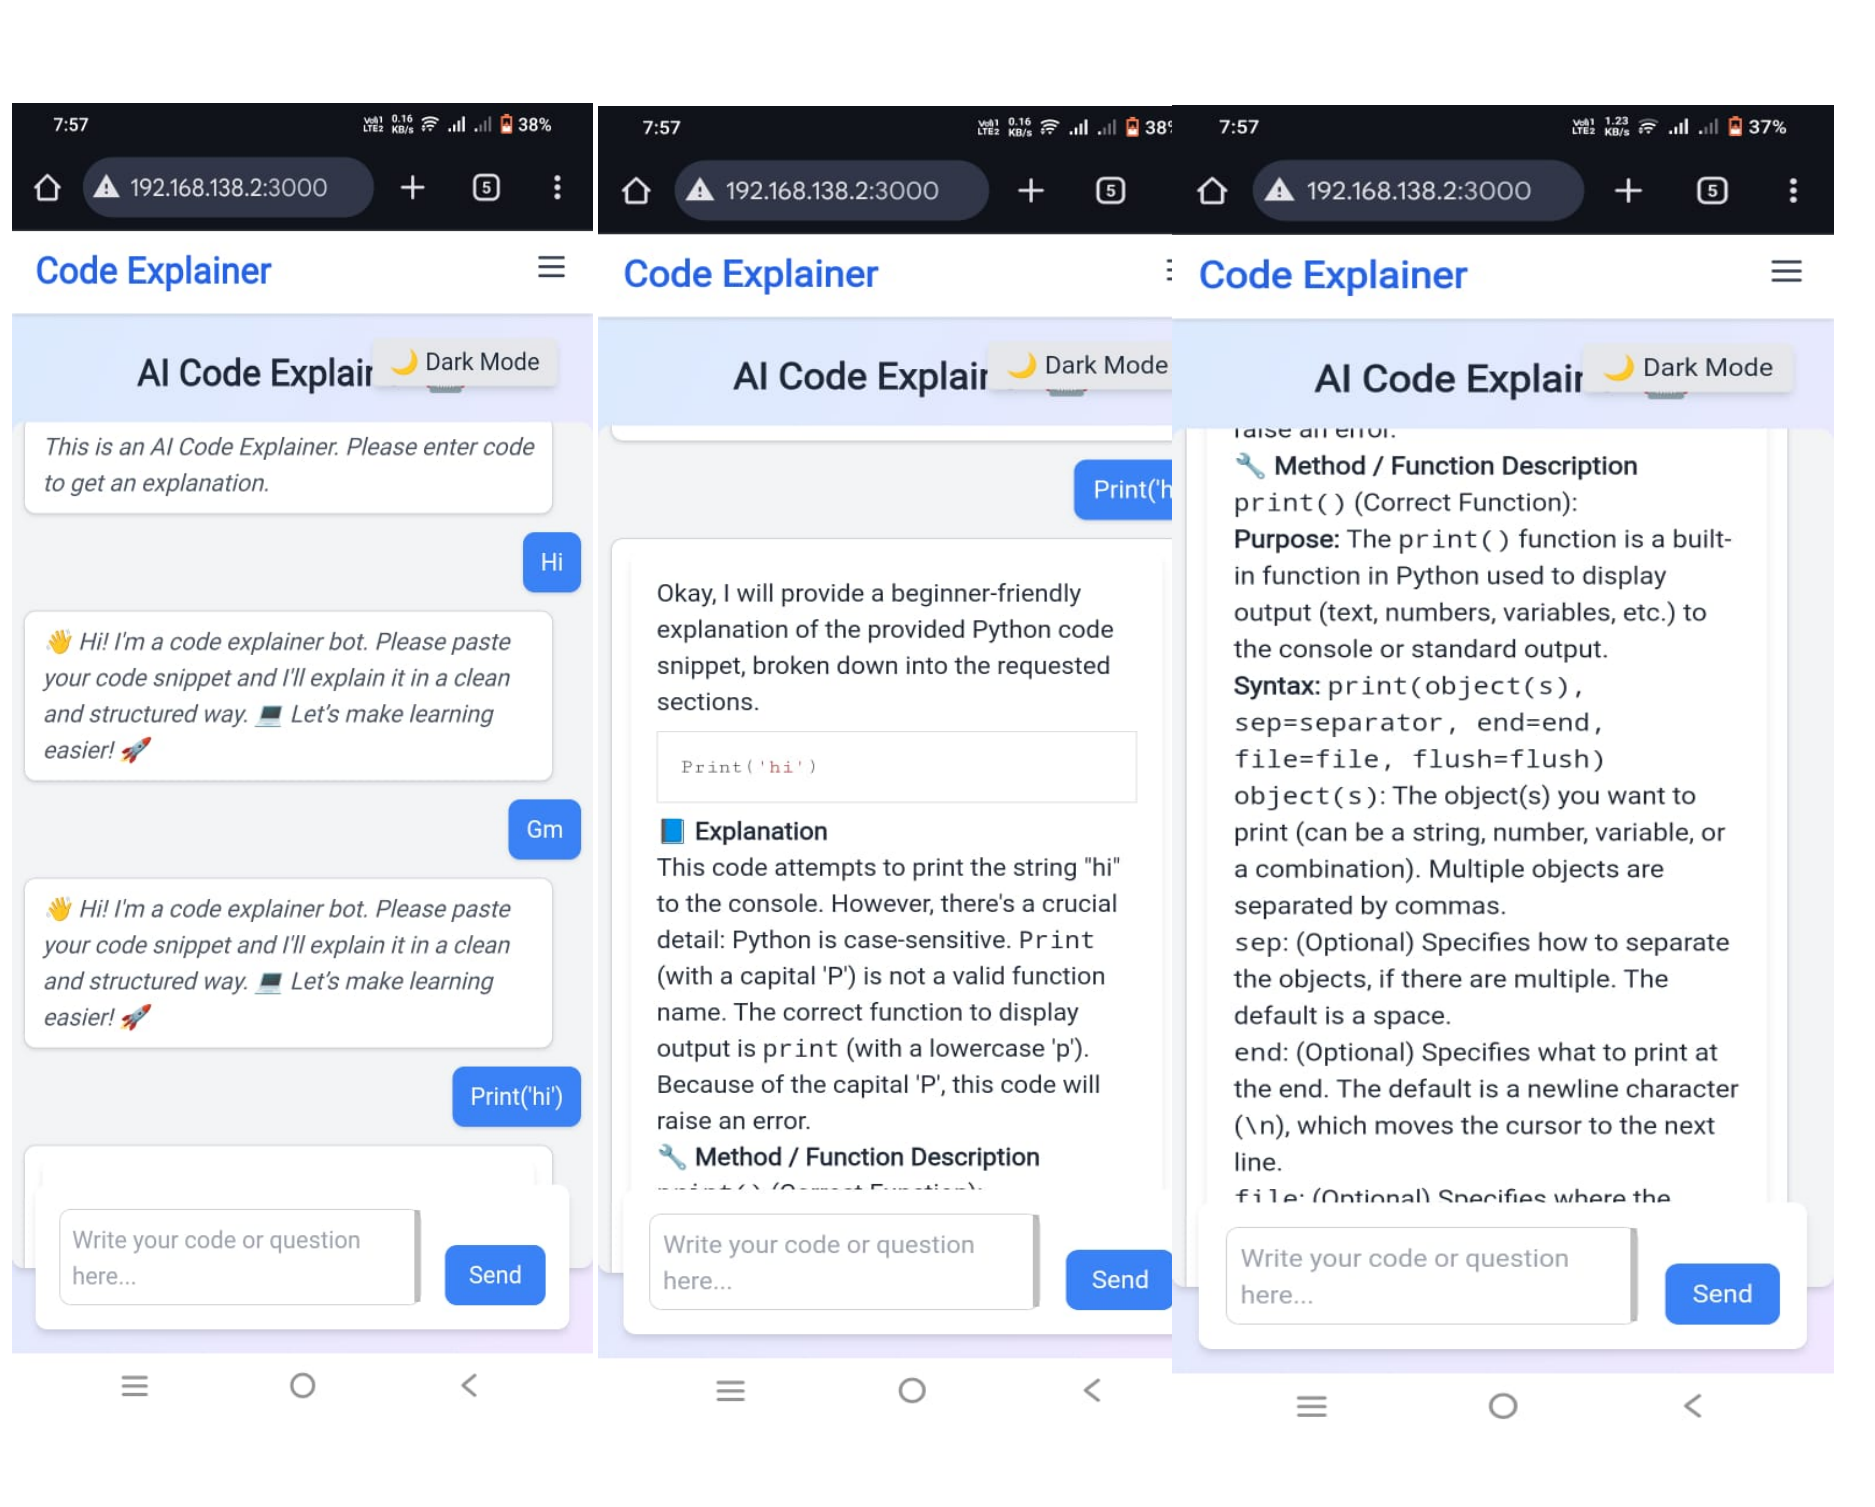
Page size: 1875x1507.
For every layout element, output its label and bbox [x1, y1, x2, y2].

picture [12, 102, 593, 1417]
picture [598, 104, 1834, 1438]
